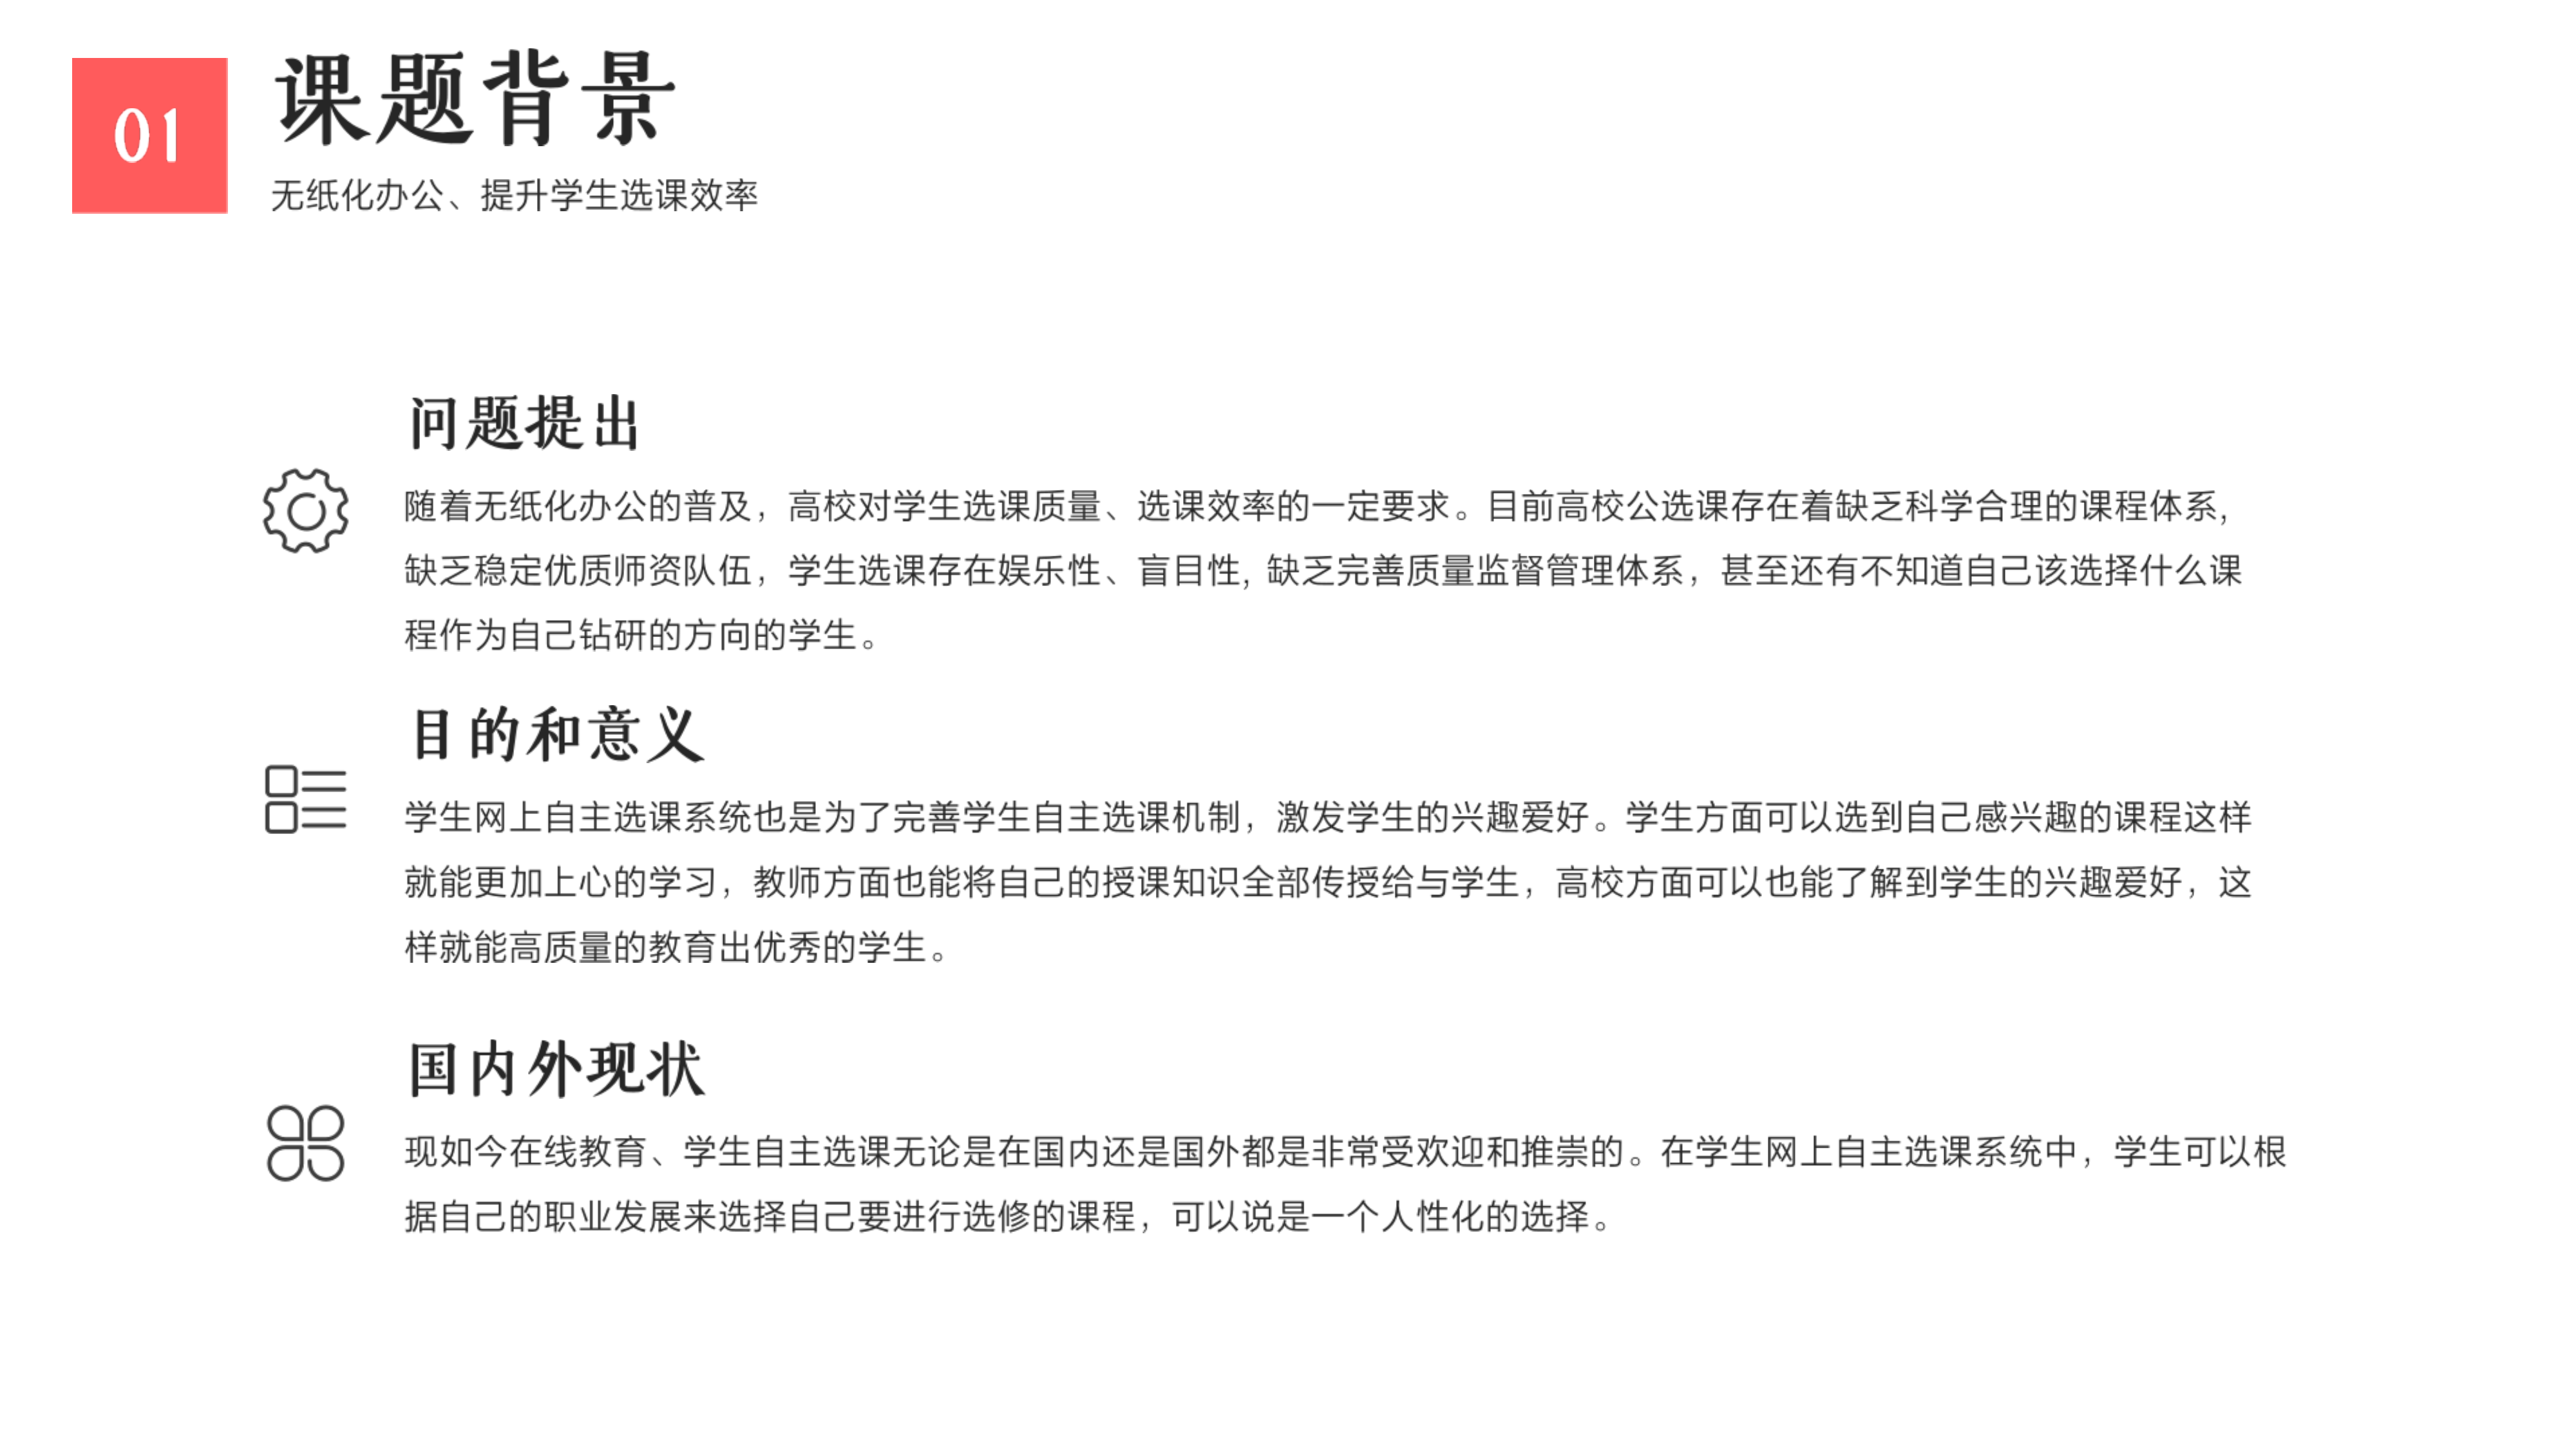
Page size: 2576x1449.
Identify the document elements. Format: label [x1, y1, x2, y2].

picture [403, 1135, 2311, 1233]
picture [258, 752, 354, 848]
picture [403, 394, 671, 451]
picture [72, 57, 228, 214]
picture [403, 800, 2260, 963]
picture [270, 48, 721, 146]
picture [403, 705, 714, 764]
picture [403, 1039, 712, 1099]
picture [258, 1095, 354, 1192]
picture [270, 178, 1497, 211]
picture [258, 463, 354, 560]
picture [403, 489, 2243, 652]
